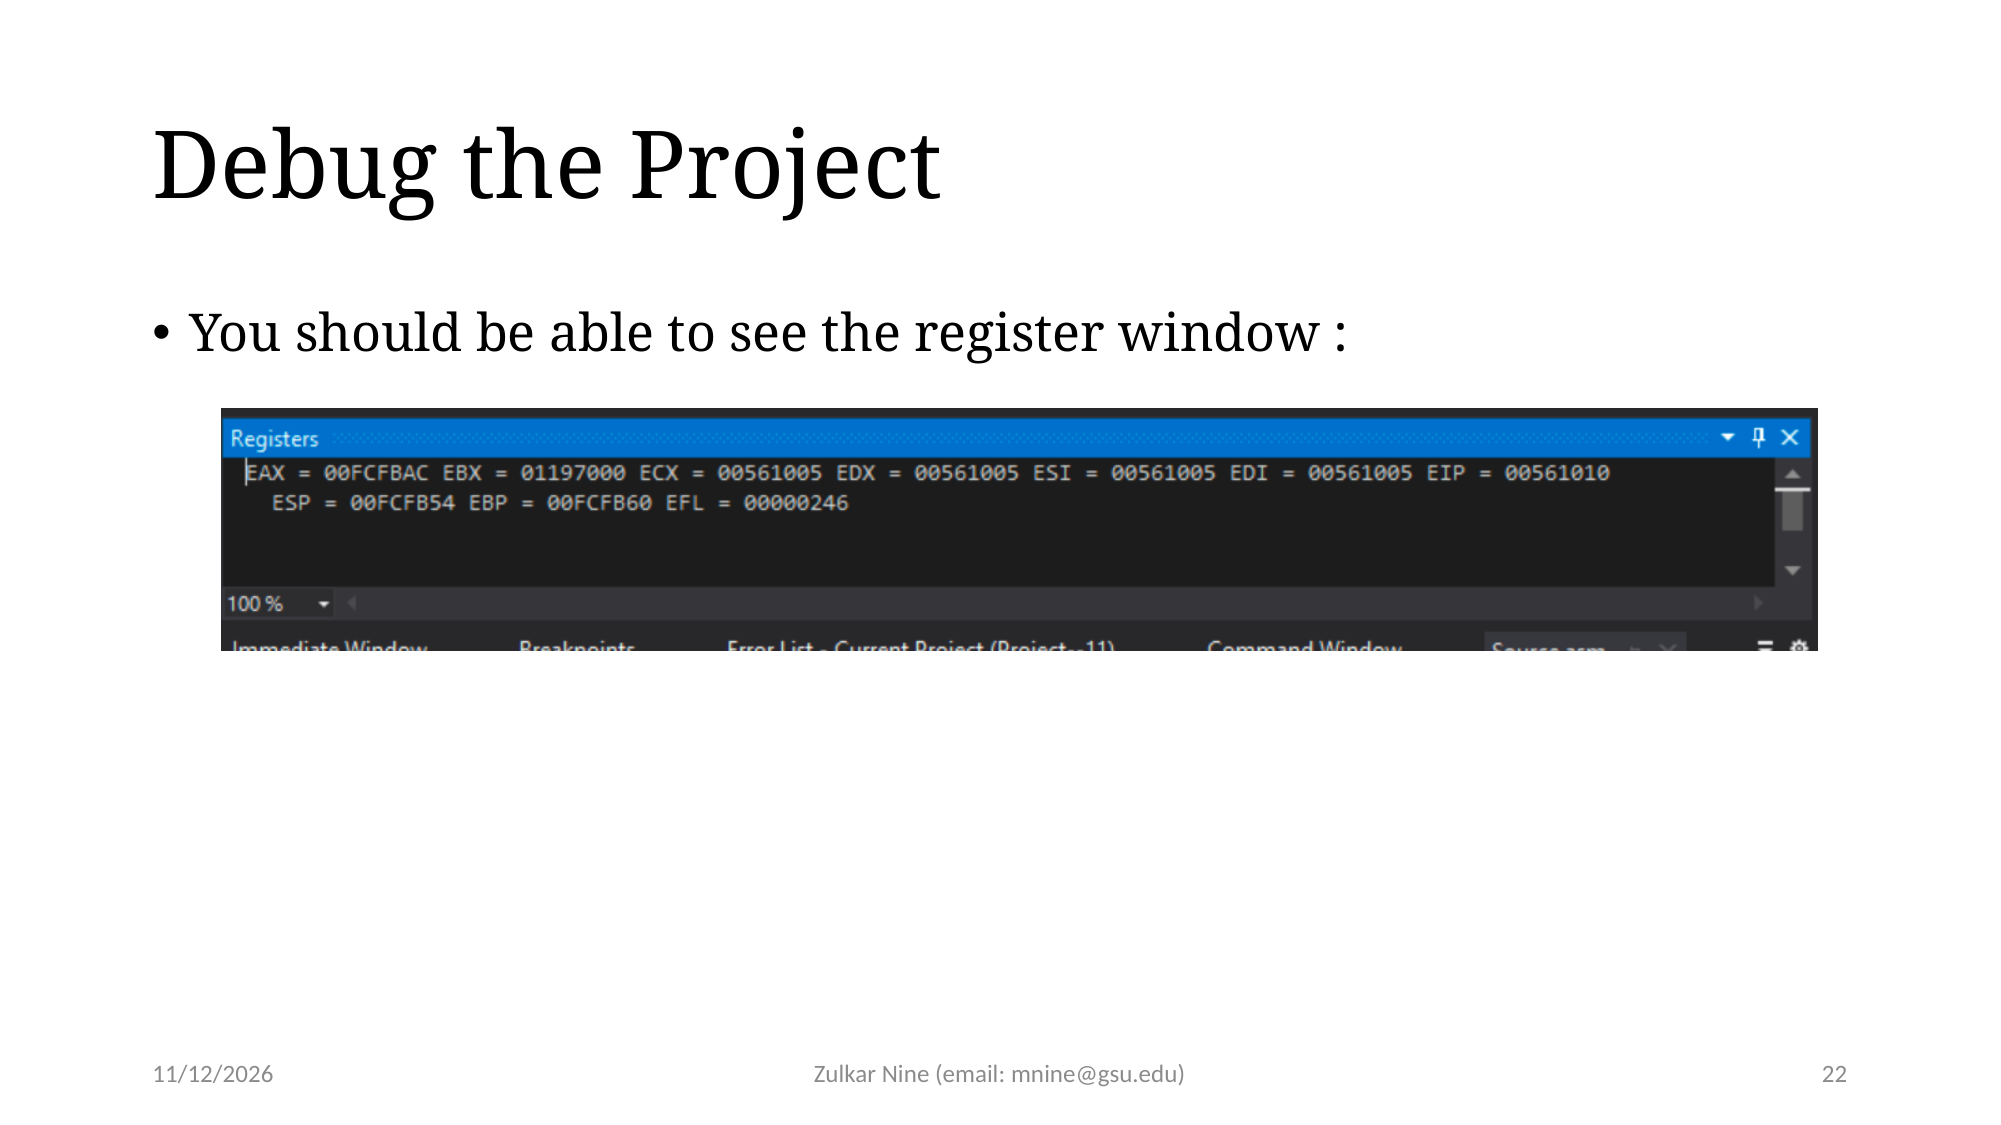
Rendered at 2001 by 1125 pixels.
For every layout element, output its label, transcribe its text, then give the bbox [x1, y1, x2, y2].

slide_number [137, 1042, 588, 1103]
picture [221, 408, 1818, 651]
list You should be able to see the register window : [137, 299, 1863, 1014]
slide_number 22 [1412, 1042, 1863, 1103]
title Debug the Project [137, 59, 1863, 278]
footer Zulkar Nine (email: mnine@gsu.edu) [662, 1042, 1338, 1103]
